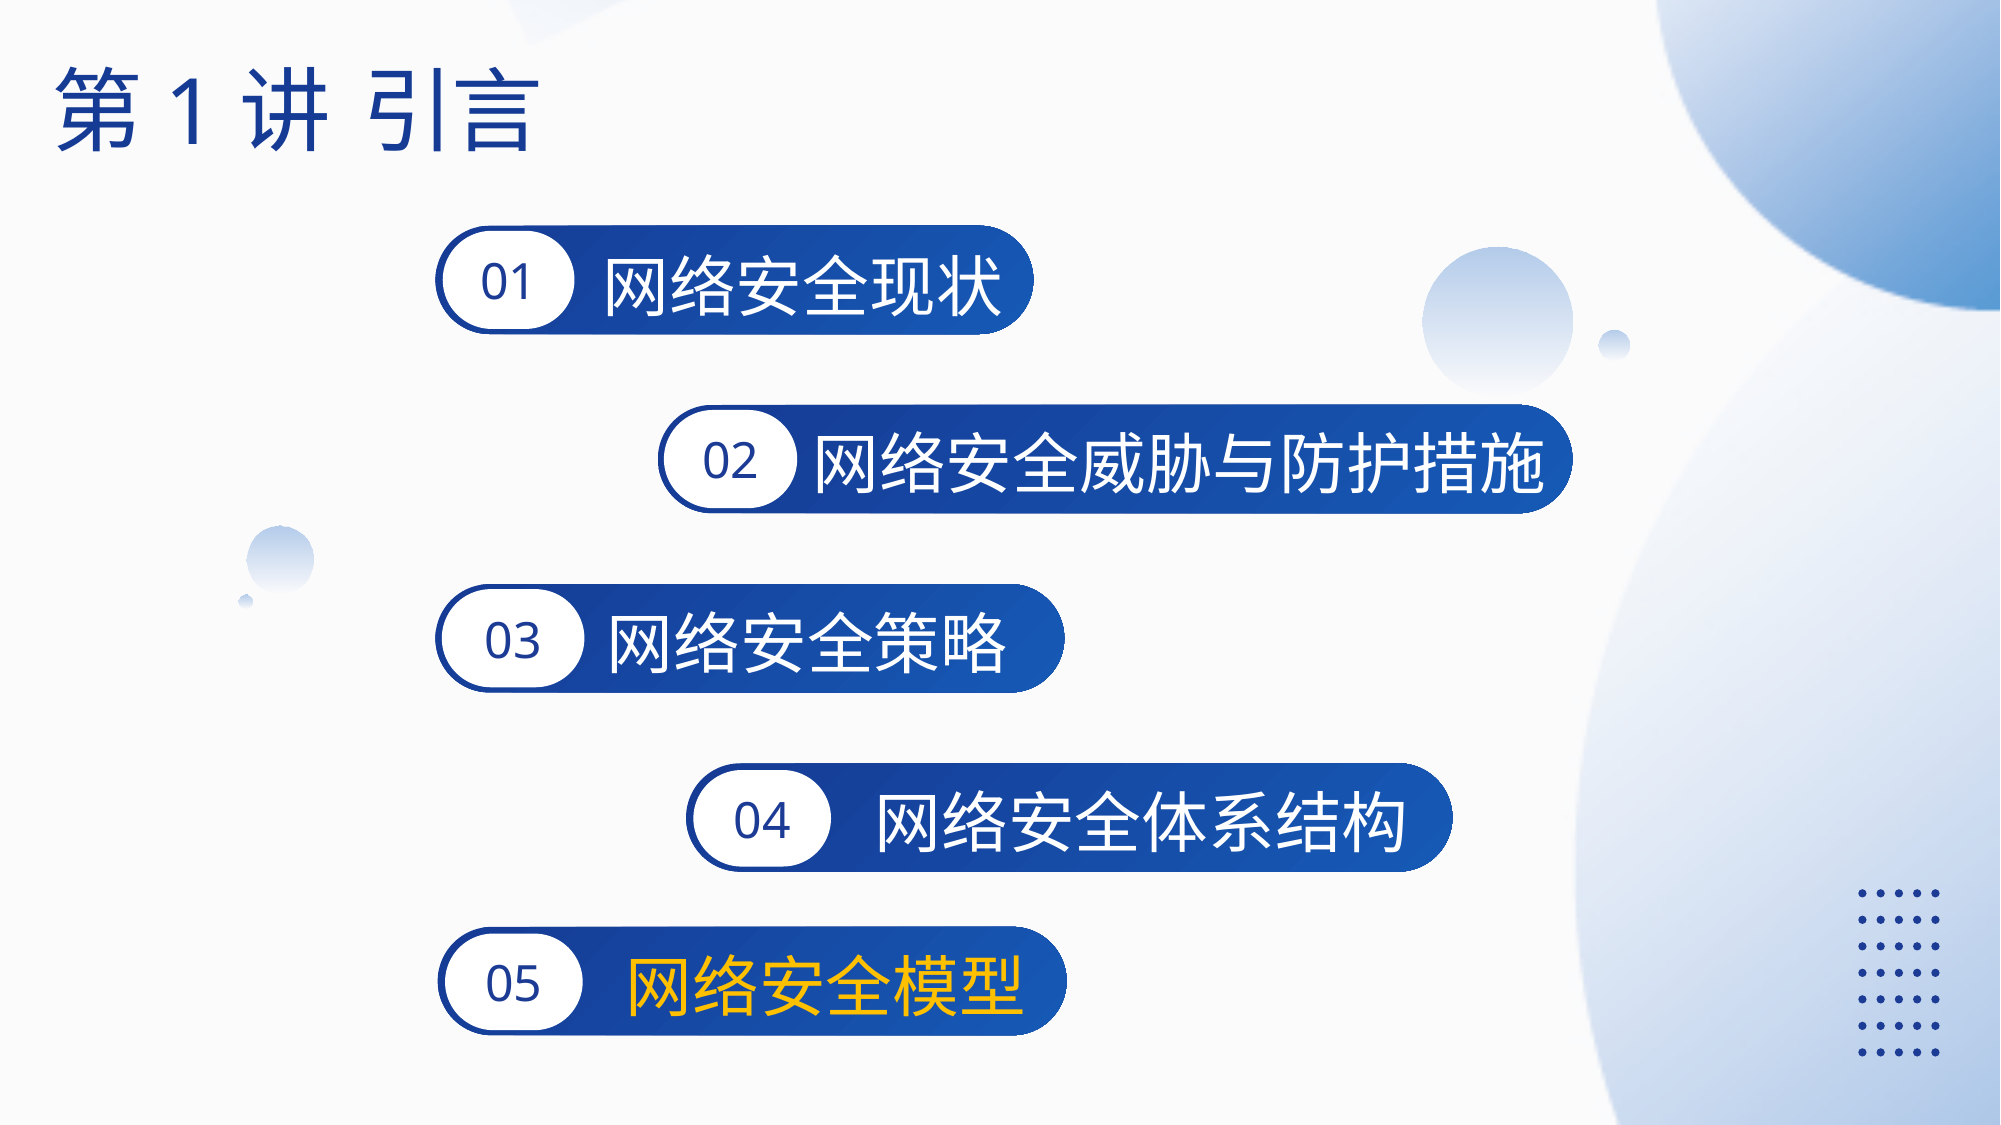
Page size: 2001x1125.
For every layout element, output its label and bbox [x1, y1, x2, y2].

text_box [435, 584, 1065, 693]
text_box [435, 225, 1034, 334]
text_box [437, 926, 1067, 1036]
text_box [657, 404, 1573, 514]
picture [0, 0, 2000, 1125]
text_box [686, 763, 1453, 872]
text_box [1422, 246, 1630, 397]
text_box [69, 53, 525, 222]
text_box [227, 537, 321, 606]
